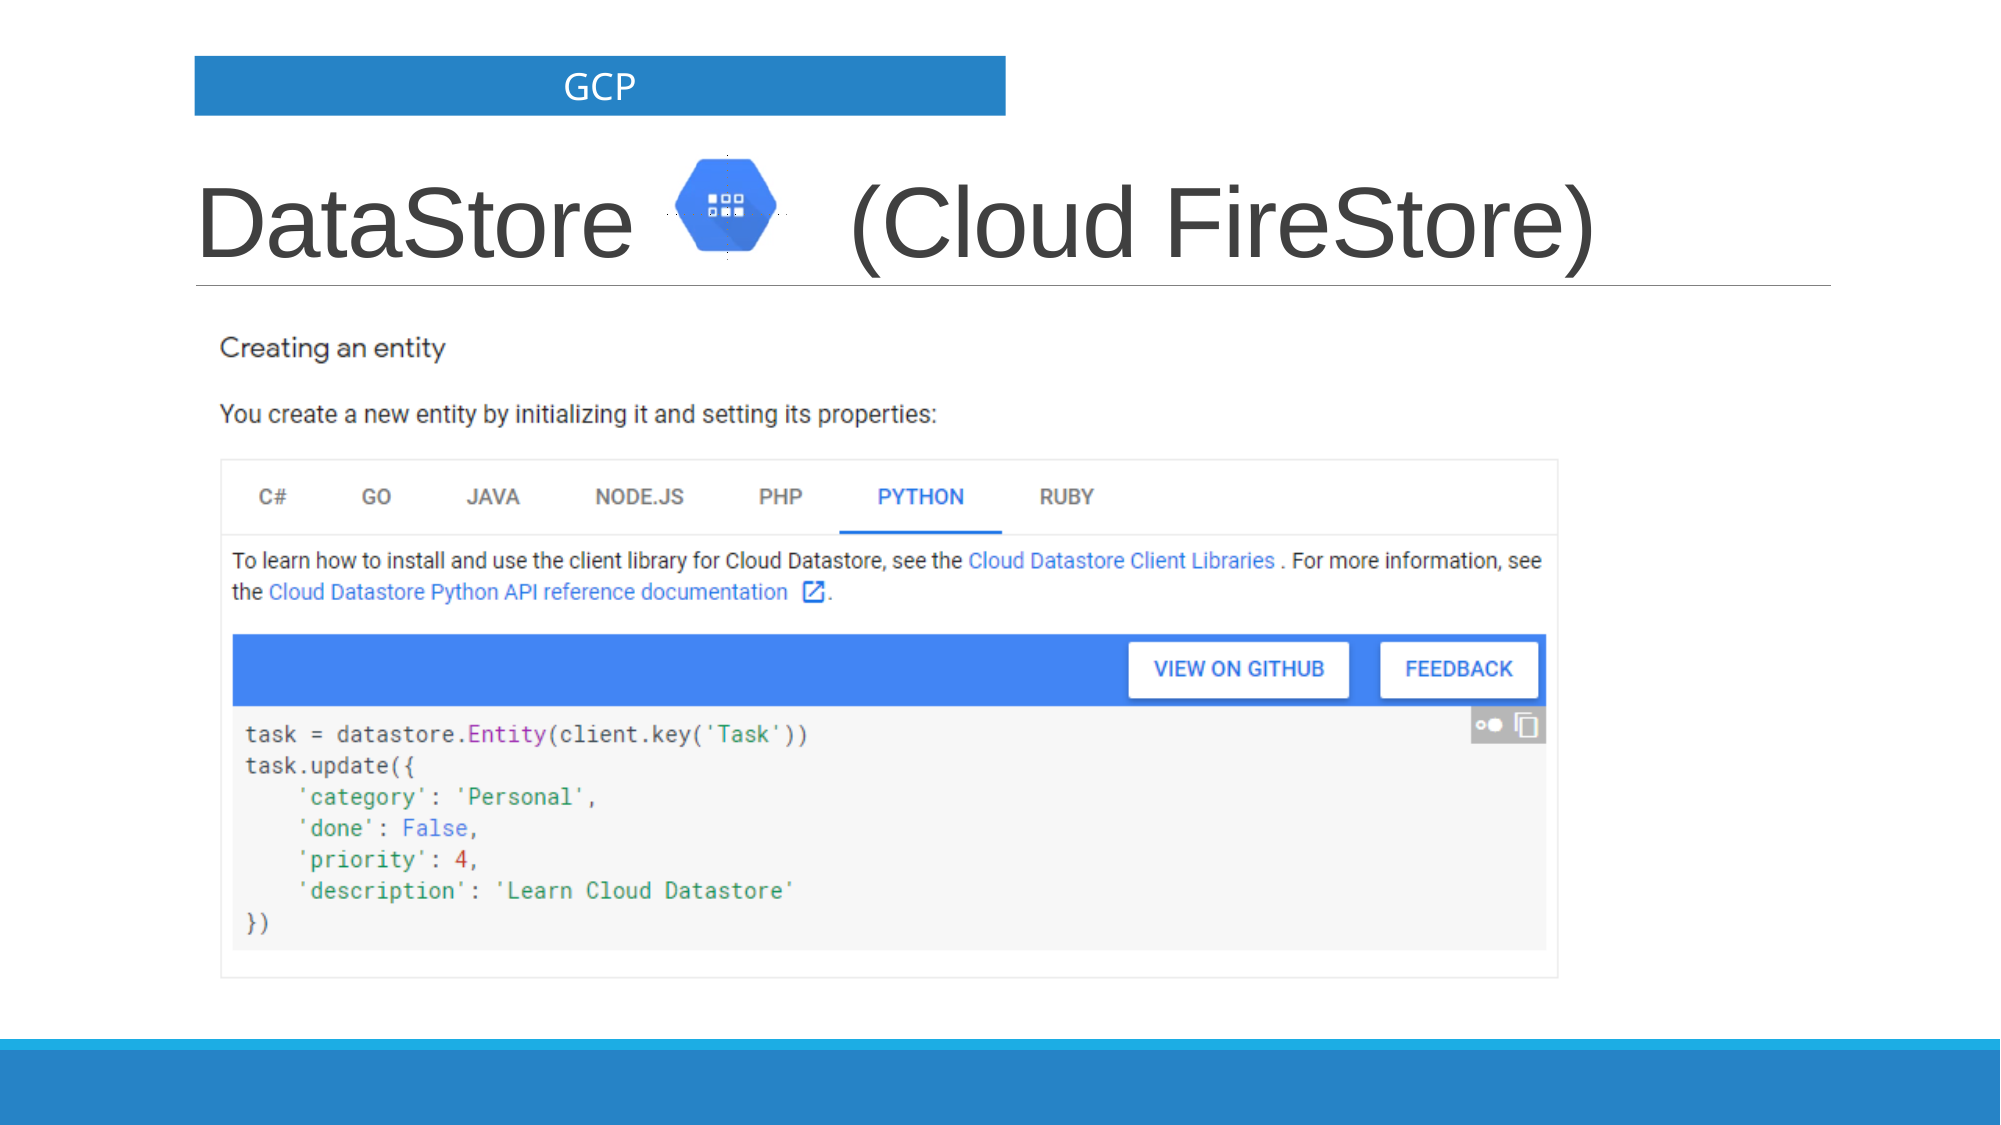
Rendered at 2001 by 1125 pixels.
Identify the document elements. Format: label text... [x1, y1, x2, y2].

title DataStore (Cloud FireStore) [180, 116, 1830, 285]
picture [659, 154, 787, 261]
text_box GCP [194, 55, 1006, 116]
picture [193, 322, 1574, 985]
